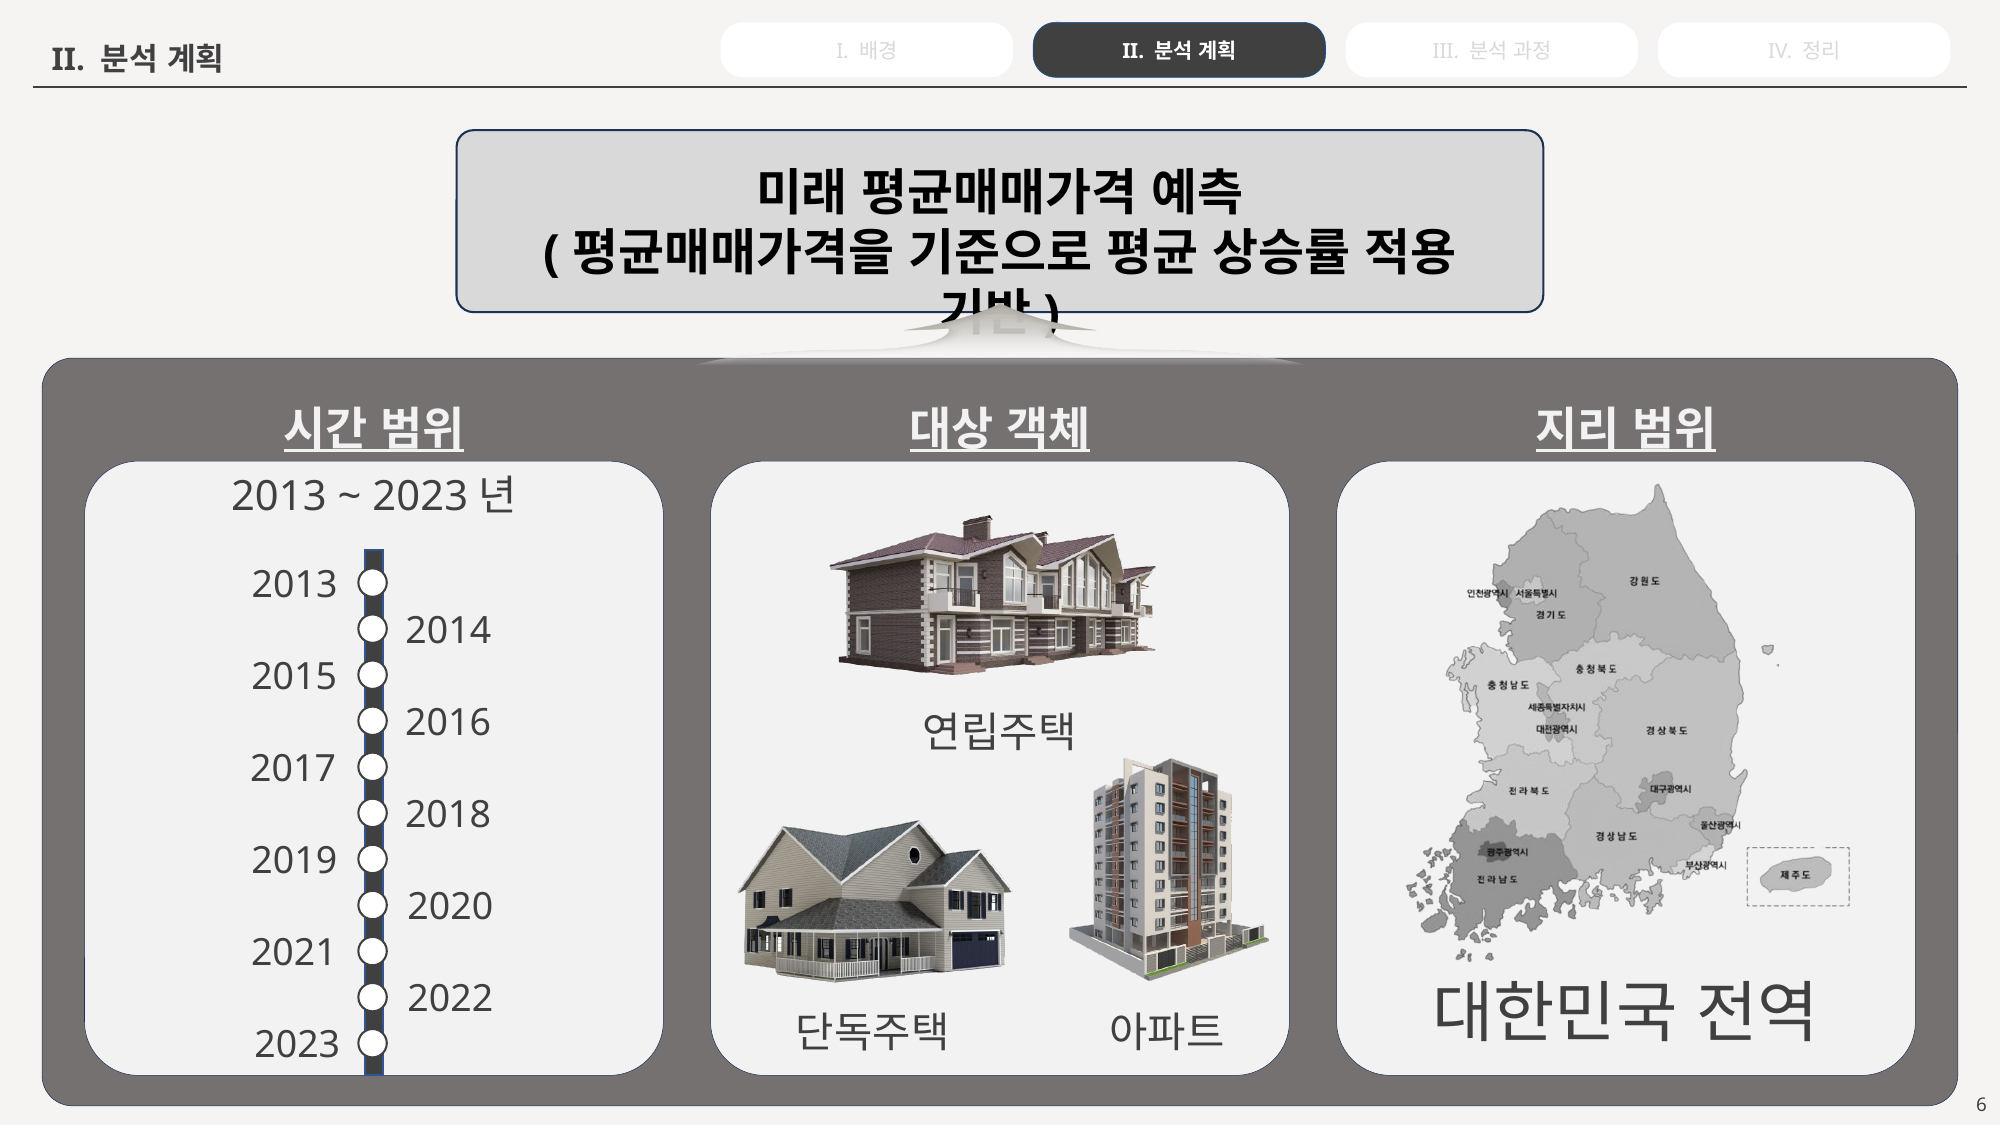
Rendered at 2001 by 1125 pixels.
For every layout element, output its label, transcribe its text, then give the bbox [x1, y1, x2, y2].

picture [823, 510, 1177, 693]
text_box [455, 129, 1545, 314]
text_box 대한민국 전역 [1417, 967, 1835, 1057]
text_box [1335, 460, 1917, 1077]
text_box 지리 범위 [1515, 388, 1737, 456]
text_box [729, 813, 1016, 1064]
text_box 연립주택 [908, 698, 1092, 764]
picture [1389, 474, 1863, 967]
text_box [720, 22, 1951, 78]
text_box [236, 550, 511, 1076]
picture [689, 302, 1311, 366]
list II. 분석 계획 [36, 25, 305, 92]
text_box [83, 460, 665, 1077]
text_box [41, 357, 1959, 1107]
text_box 대상 객체 [884, 388, 1116, 456]
picture [1064, 754, 1271, 986]
text_box 2013 ~ 2023년 [216, 461, 532, 526]
text_box [709, 460, 1291, 1077]
text_box 미래 평균매매가격 예측 (평균매매가격을 기준으로 평균 상승률 적용 기반) [499, 152, 1501, 348]
text_box 아파트 [1094, 998, 1240, 1063]
text_box 시간 범위 [256, 388, 492, 456]
